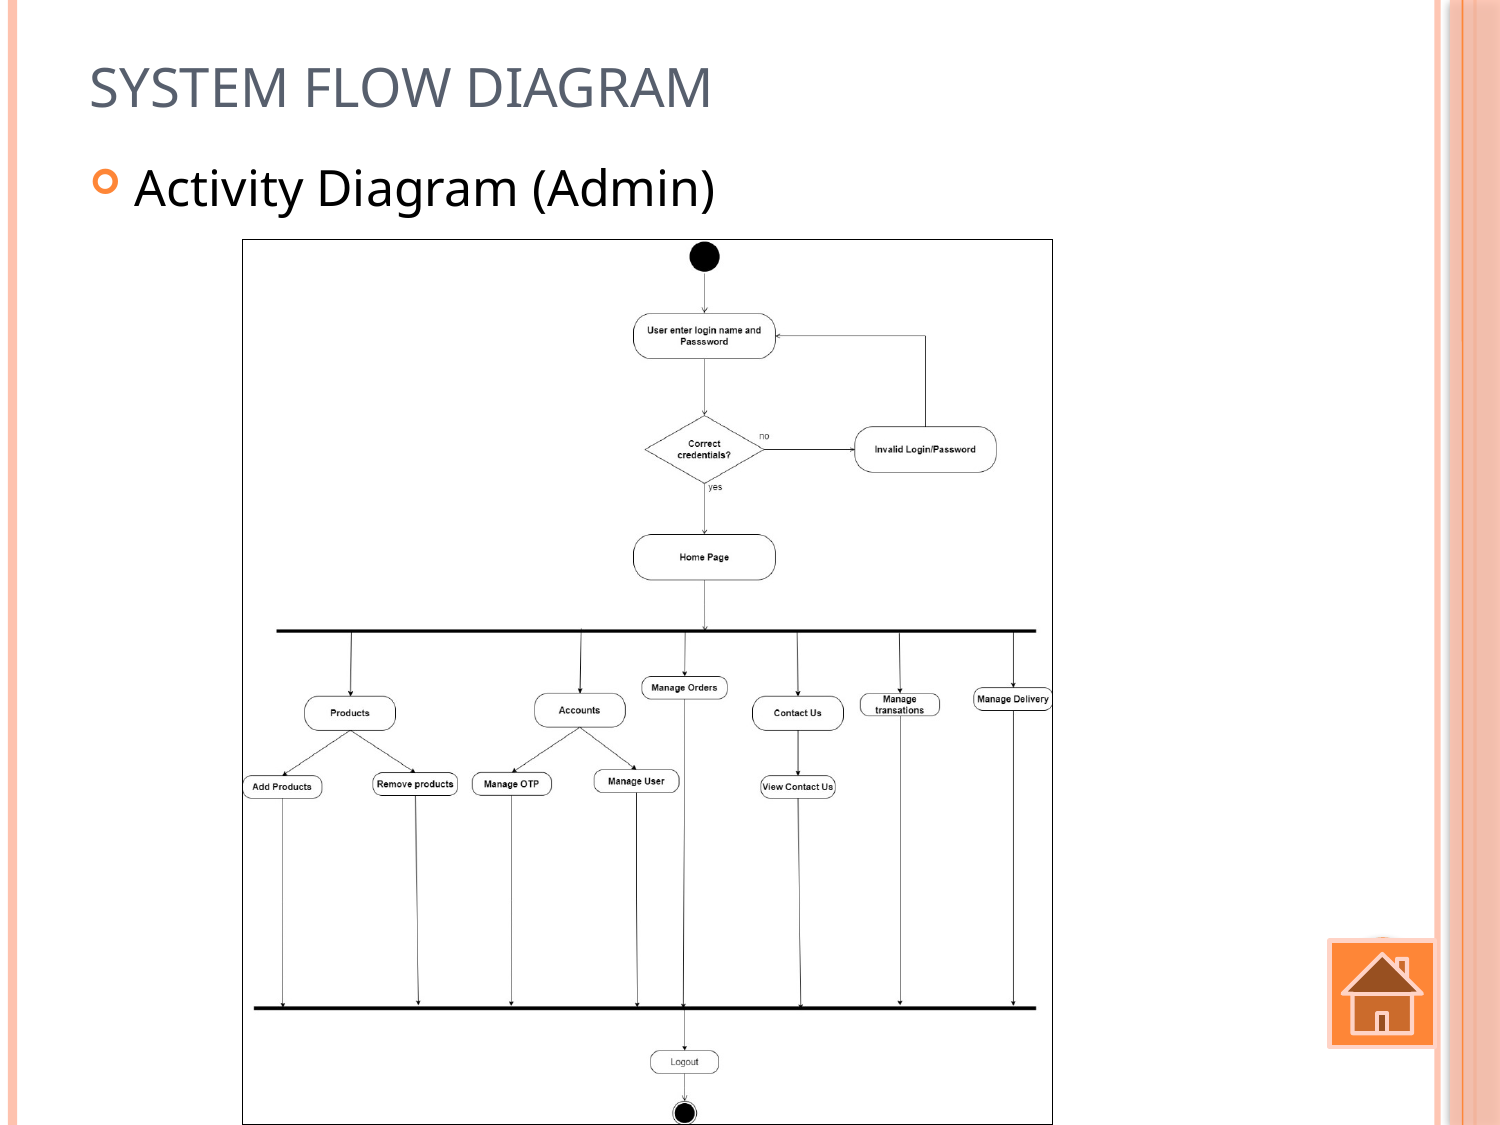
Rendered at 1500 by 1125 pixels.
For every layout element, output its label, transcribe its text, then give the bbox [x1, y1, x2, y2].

picture [241, 239, 1053, 1125]
list Activity Diagram (Admin) [75, 149, 1300, 1062]
text_box [1327, 938, 1437, 1049]
title System Flow Diagram [75, 45, 1300, 126]
